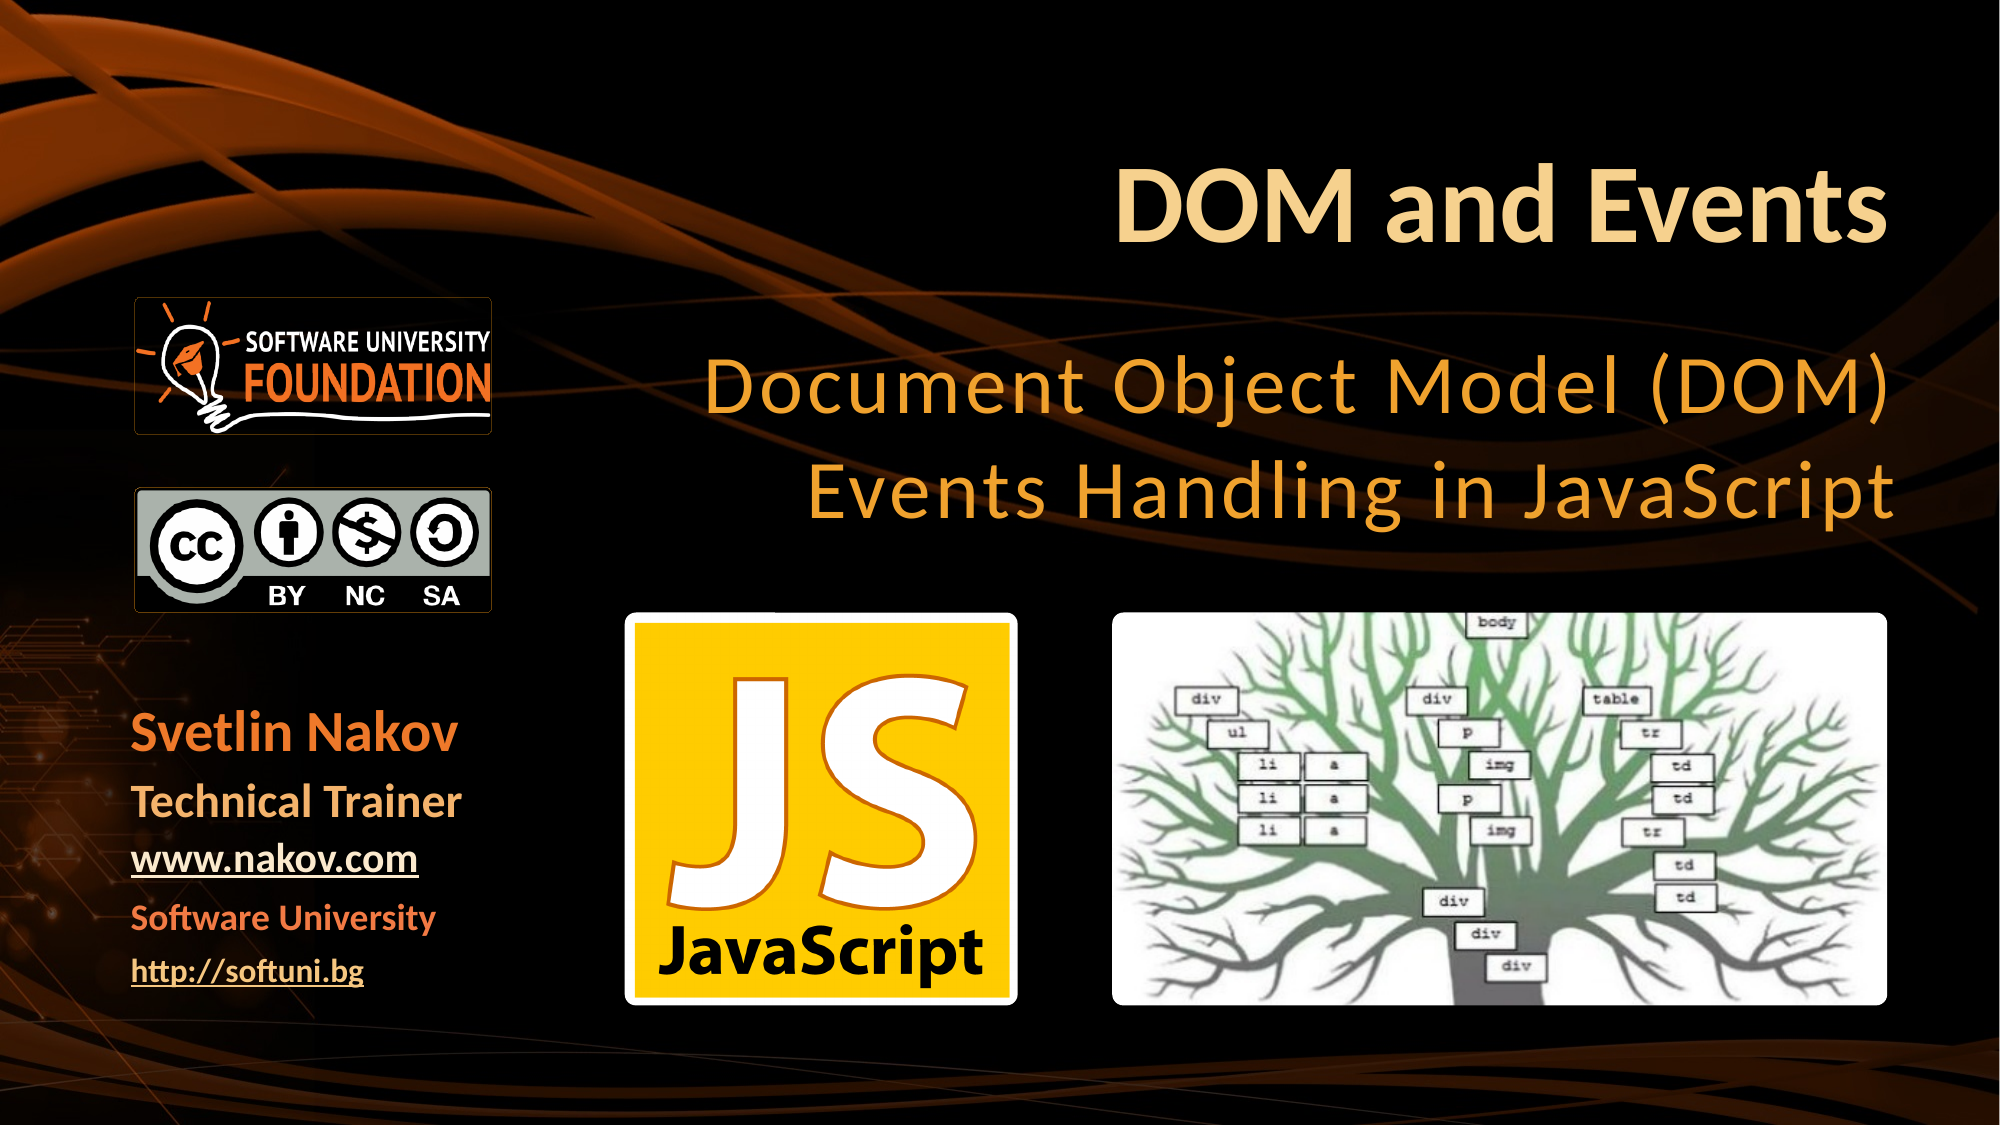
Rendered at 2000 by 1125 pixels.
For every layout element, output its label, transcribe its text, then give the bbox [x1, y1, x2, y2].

subtitle Document Object Model (DOM) Events Handling in JavaScript [549, 324, 1898, 564]
list Software University [124, 884, 624, 940]
list Technical Trainer [124, 760, 624, 822]
list Svetlin Nakov [124, 683, 624, 760]
title DOM and Events [549, 112, 1890, 301]
picture [0, 0, 2000, 1125]
list www.nakov.com [124, 822, 624, 884]
list http://softuni.bg [124, 940, 624, 996]
